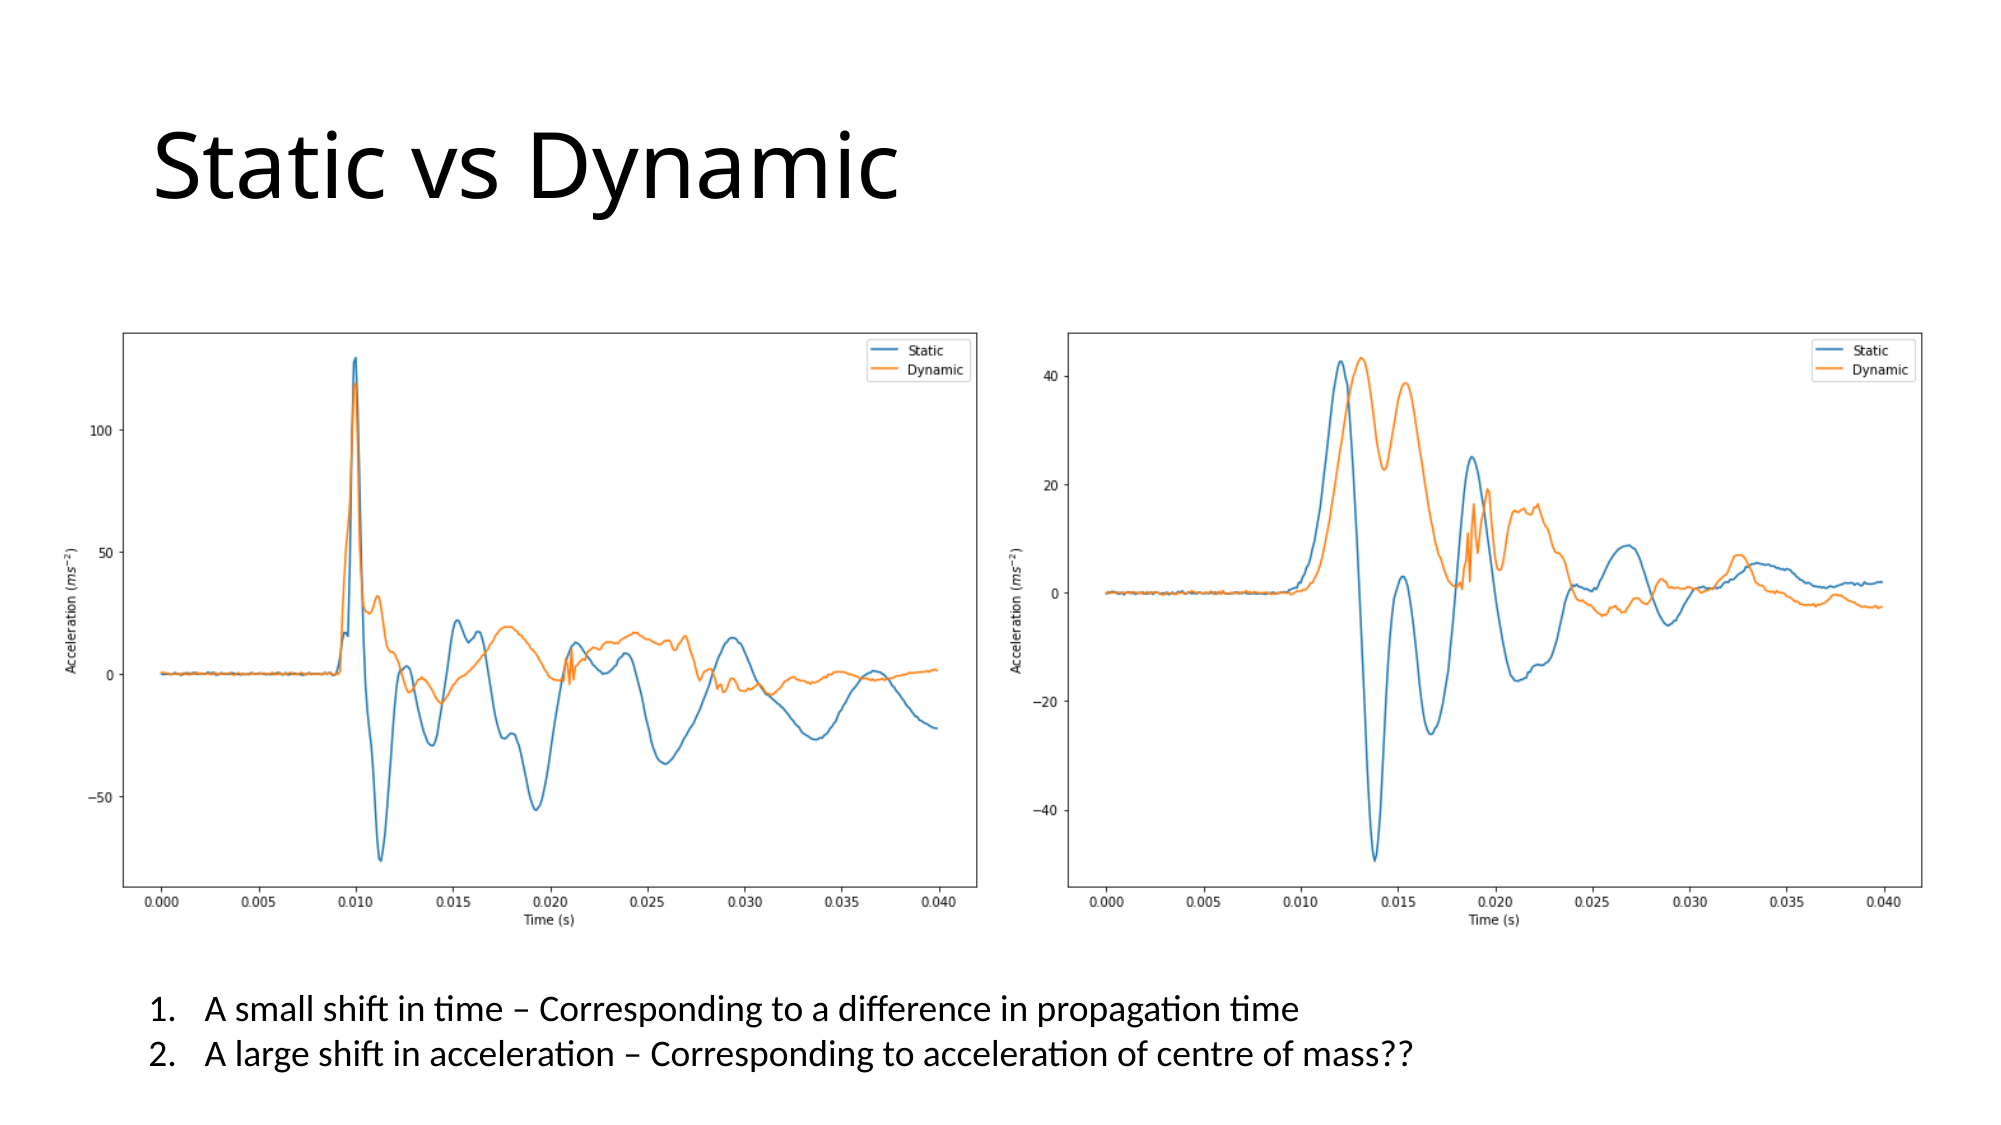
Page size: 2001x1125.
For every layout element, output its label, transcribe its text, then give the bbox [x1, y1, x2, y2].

picture [54, 319, 989, 935]
picture [999, 319, 1934, 935]
title Static vs Dynamic [137, 59, 1863, 278]
text_box A small shift in time – Corresponding to a difference in propagation time A large shift in acceleration – Corresponding to acceleration of centre of mass?? [133, 976, 1432, 1082]
